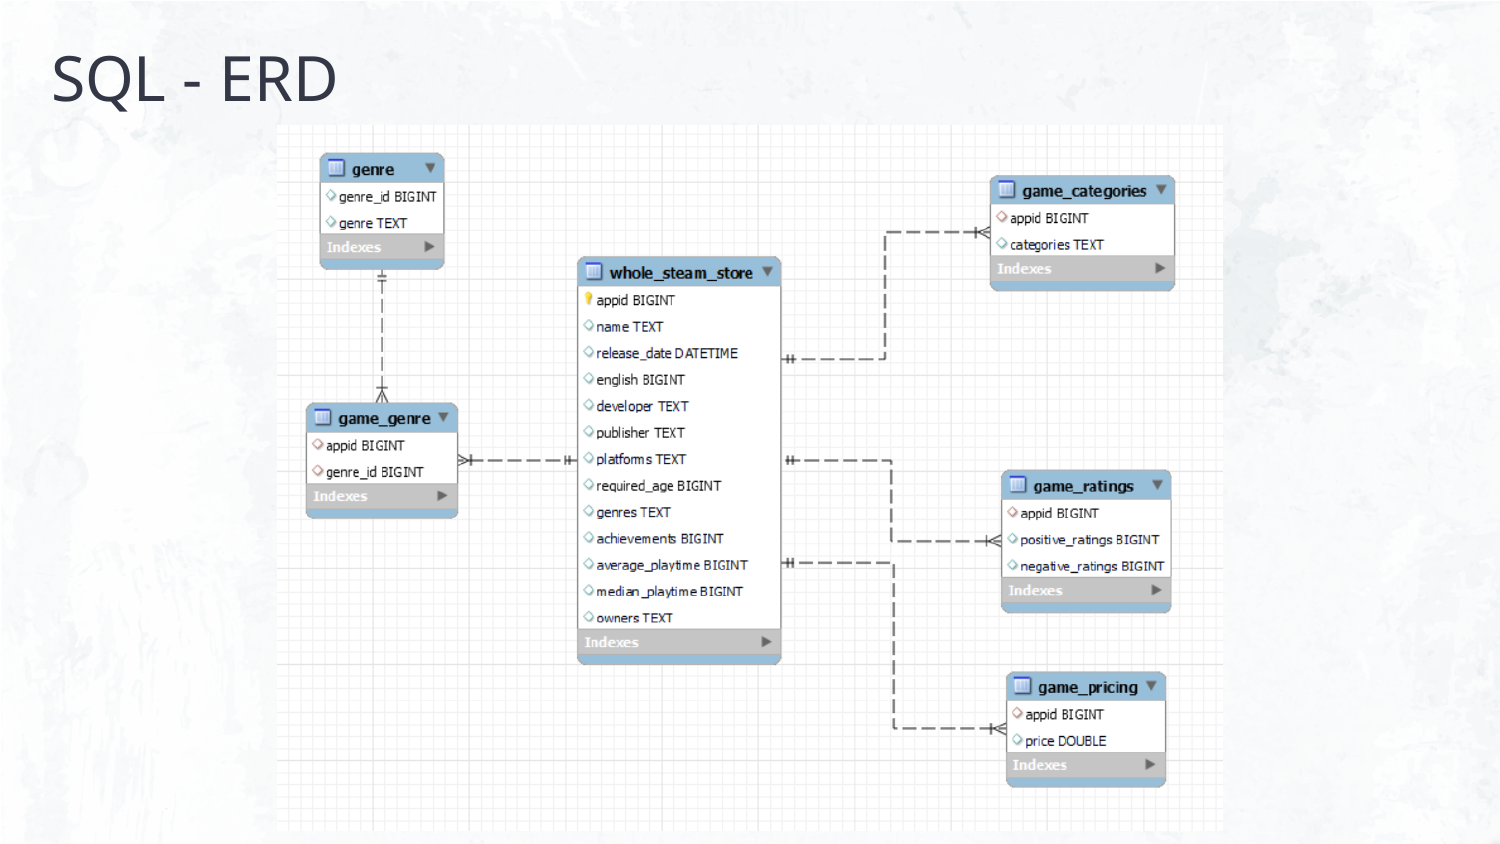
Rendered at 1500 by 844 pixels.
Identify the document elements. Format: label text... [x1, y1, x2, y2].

picture [2, 2, 1500, 844]
title SQL - ERD [36, 12, 1302, 129]
